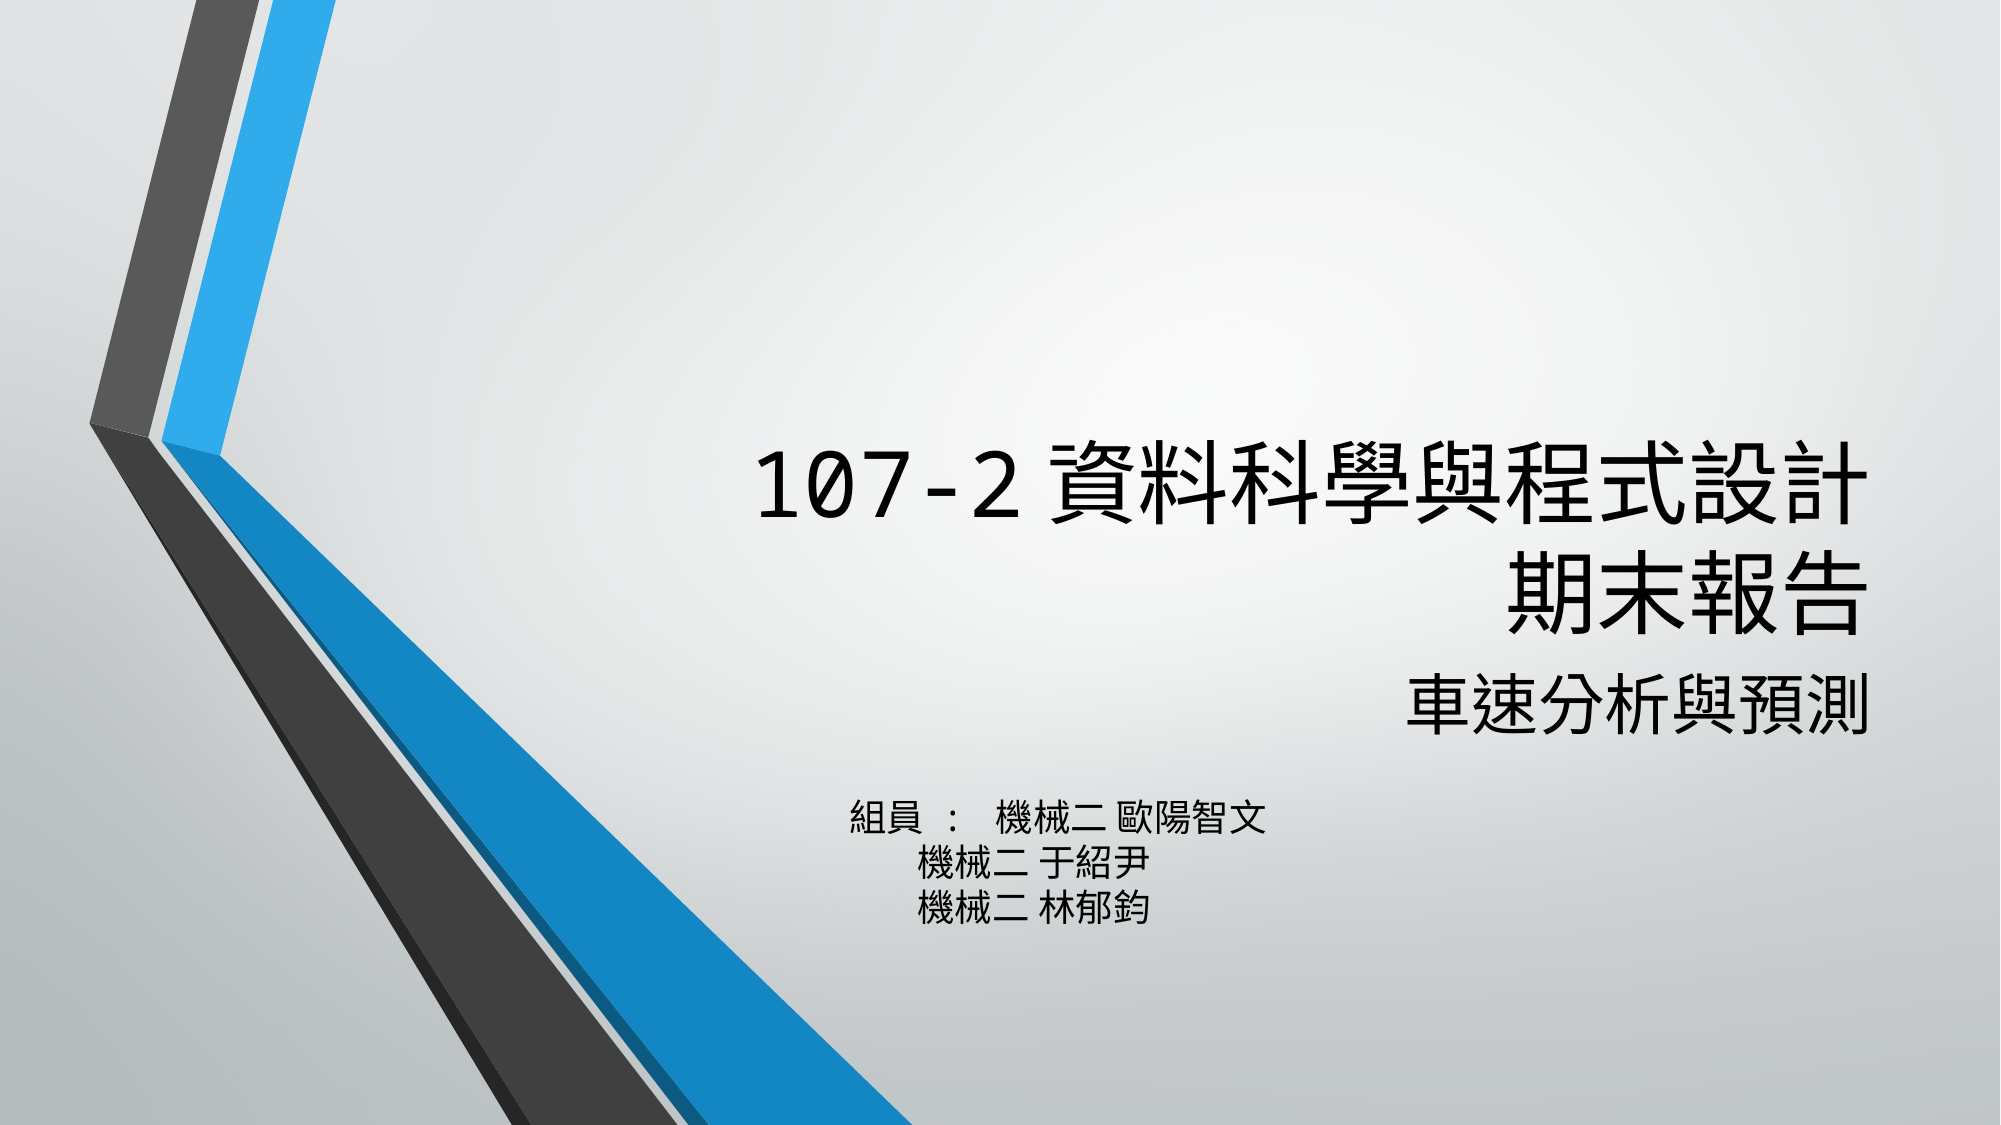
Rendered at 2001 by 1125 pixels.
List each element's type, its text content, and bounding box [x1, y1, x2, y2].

title 107-2資料科學與程式設計 期末報告 [126, 340, 1887, 654]
text_box 組員 : 機械二 歐陽智文 機械二 于紹尹 機械二 林郁鈞 [834, 786, 1327, 937]
subtitle 車速分析與預測 [386, 655, 1887, 754]
